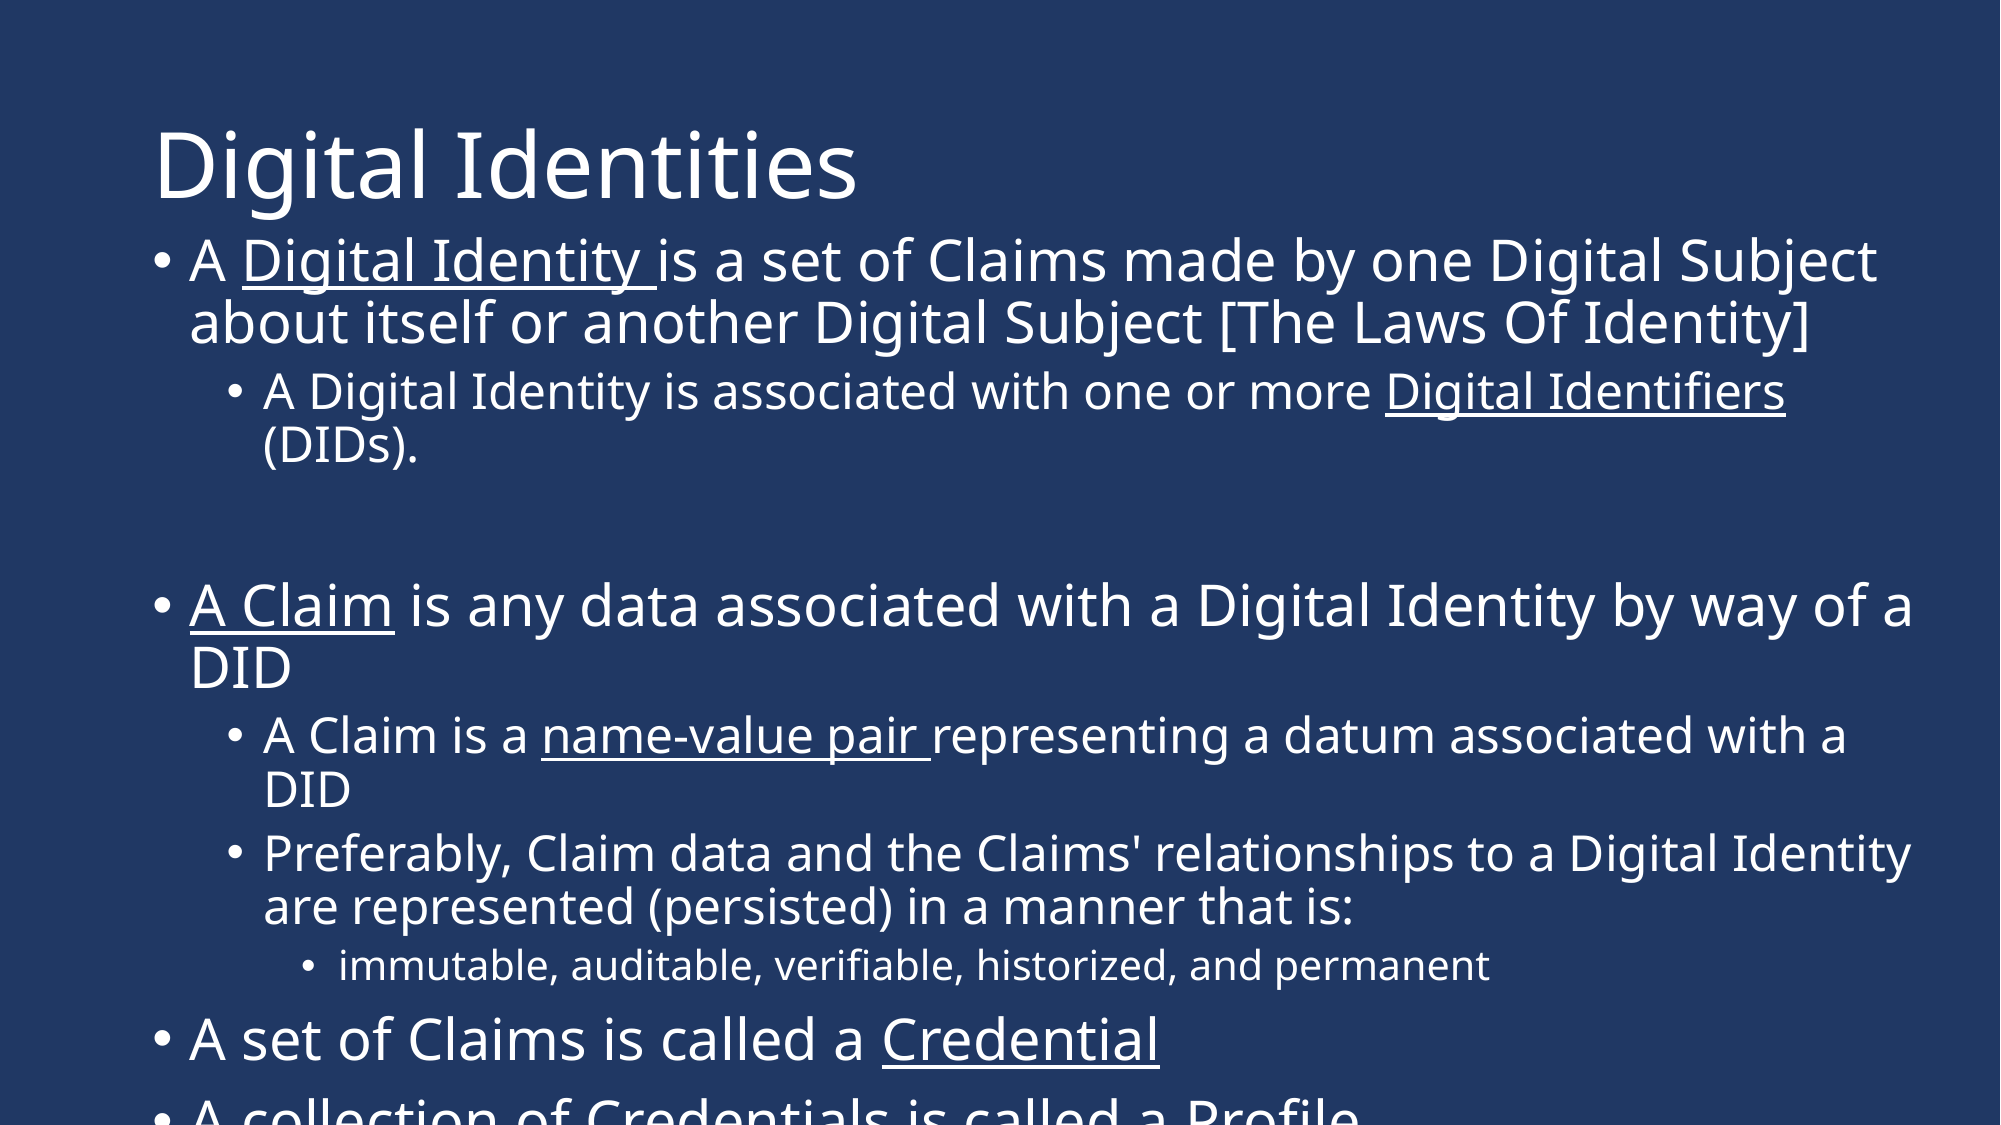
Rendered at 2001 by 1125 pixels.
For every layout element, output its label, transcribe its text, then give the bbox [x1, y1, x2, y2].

title Digital Identities [137, 59, 1863, 224]
list A Digital Identity is a set of Claims made by one Digital Subject about itself or another Digital Subject [The Laws Of Identity] A Digital Identity is associated with one or more Digital Identifiers (DIDs). A Claim is any data associated with a Digital Identity by way of a DID A Claim is a name-value pair representing a datum associated with a DID Preferably, Claim data and the Claims' relationships to a Digital Identity are represented (persisted) in a manner that is: immutable, auditable, verifiable, historized, and permanent A set of Claims is called a Credential A collection of Credentials is called a Profile [137, 224, 1945, 1125]
